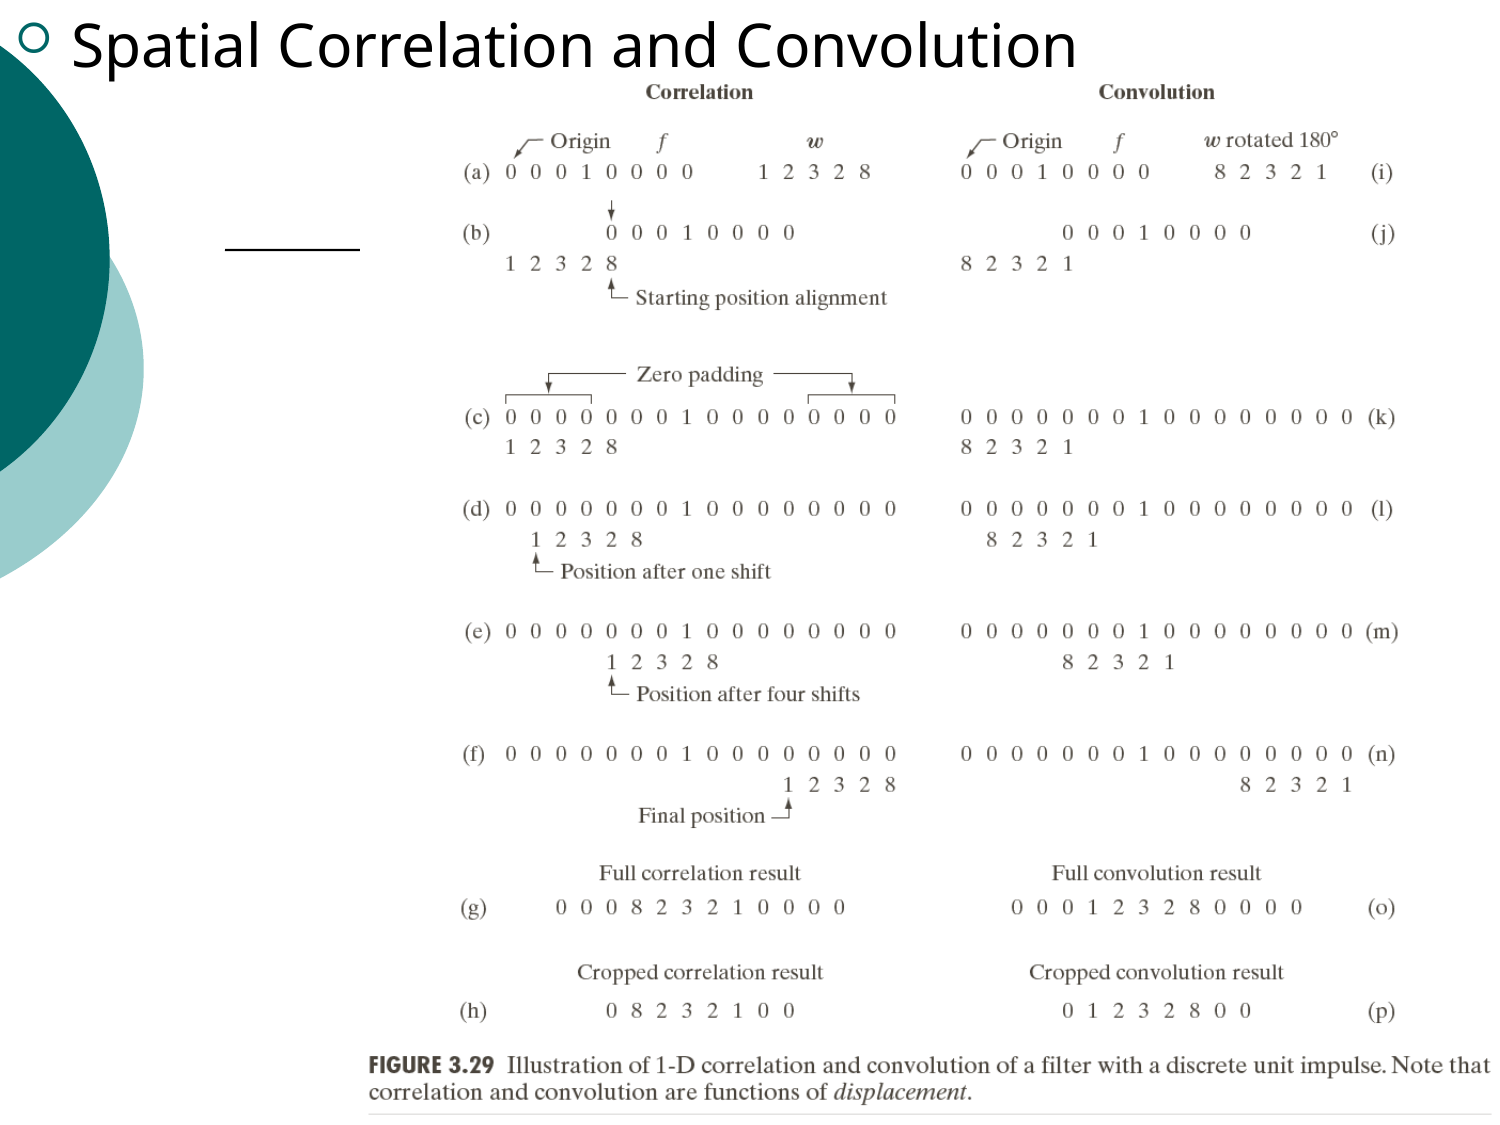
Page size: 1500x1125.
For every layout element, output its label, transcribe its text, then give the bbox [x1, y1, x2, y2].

picture [359, 81, 1498, 1118]
list Spatial Correlation and Convolution [0, 0, 1282, 95]
